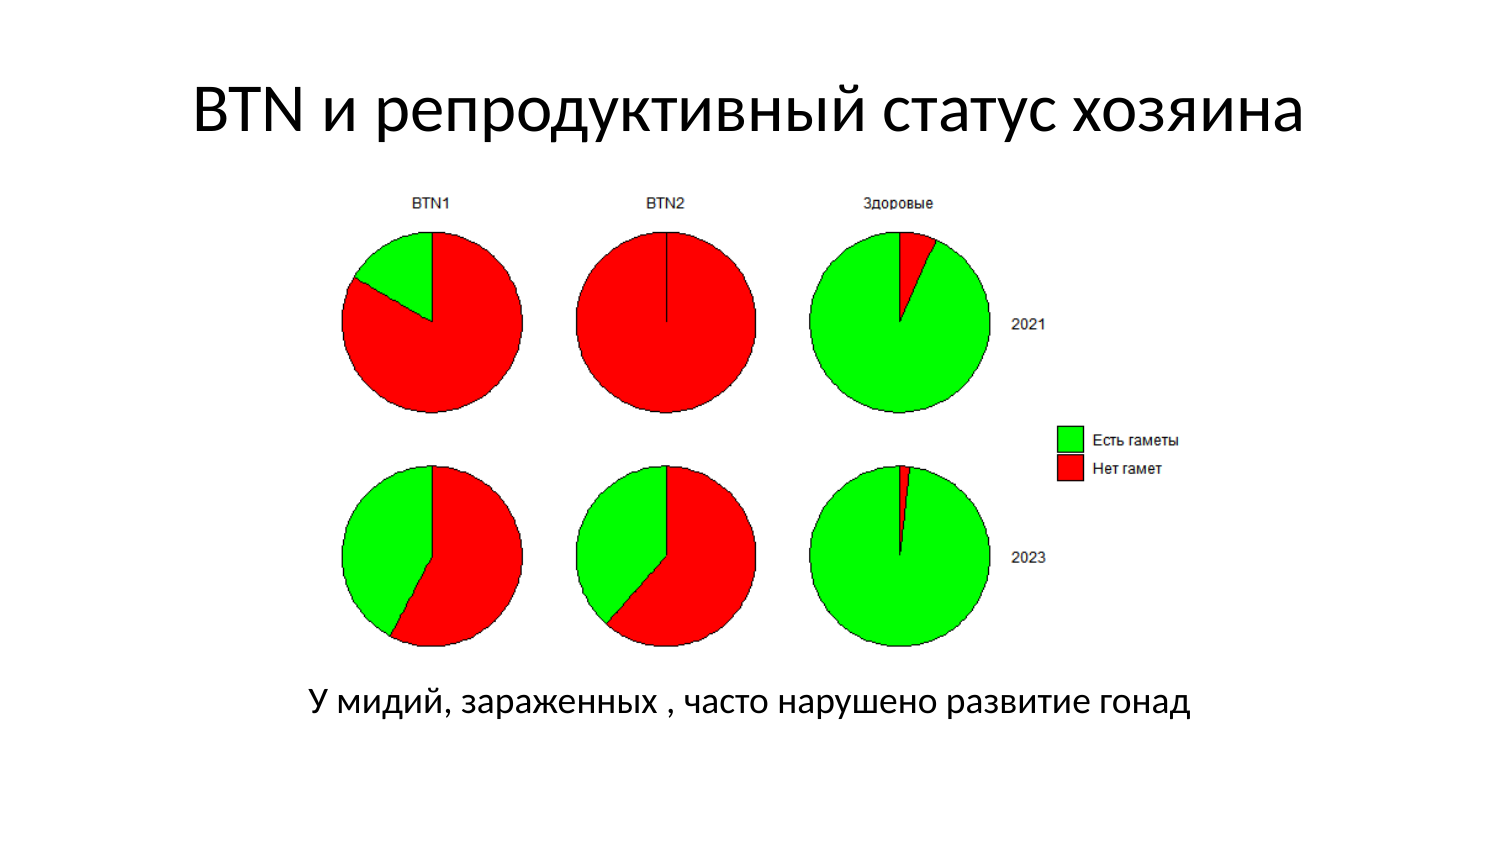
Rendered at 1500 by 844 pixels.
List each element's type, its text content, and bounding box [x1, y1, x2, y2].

title BTN и репродуктивный статус хозяина [75, 33, 1425, 175]
picture [158, 195, 1342, 669]
